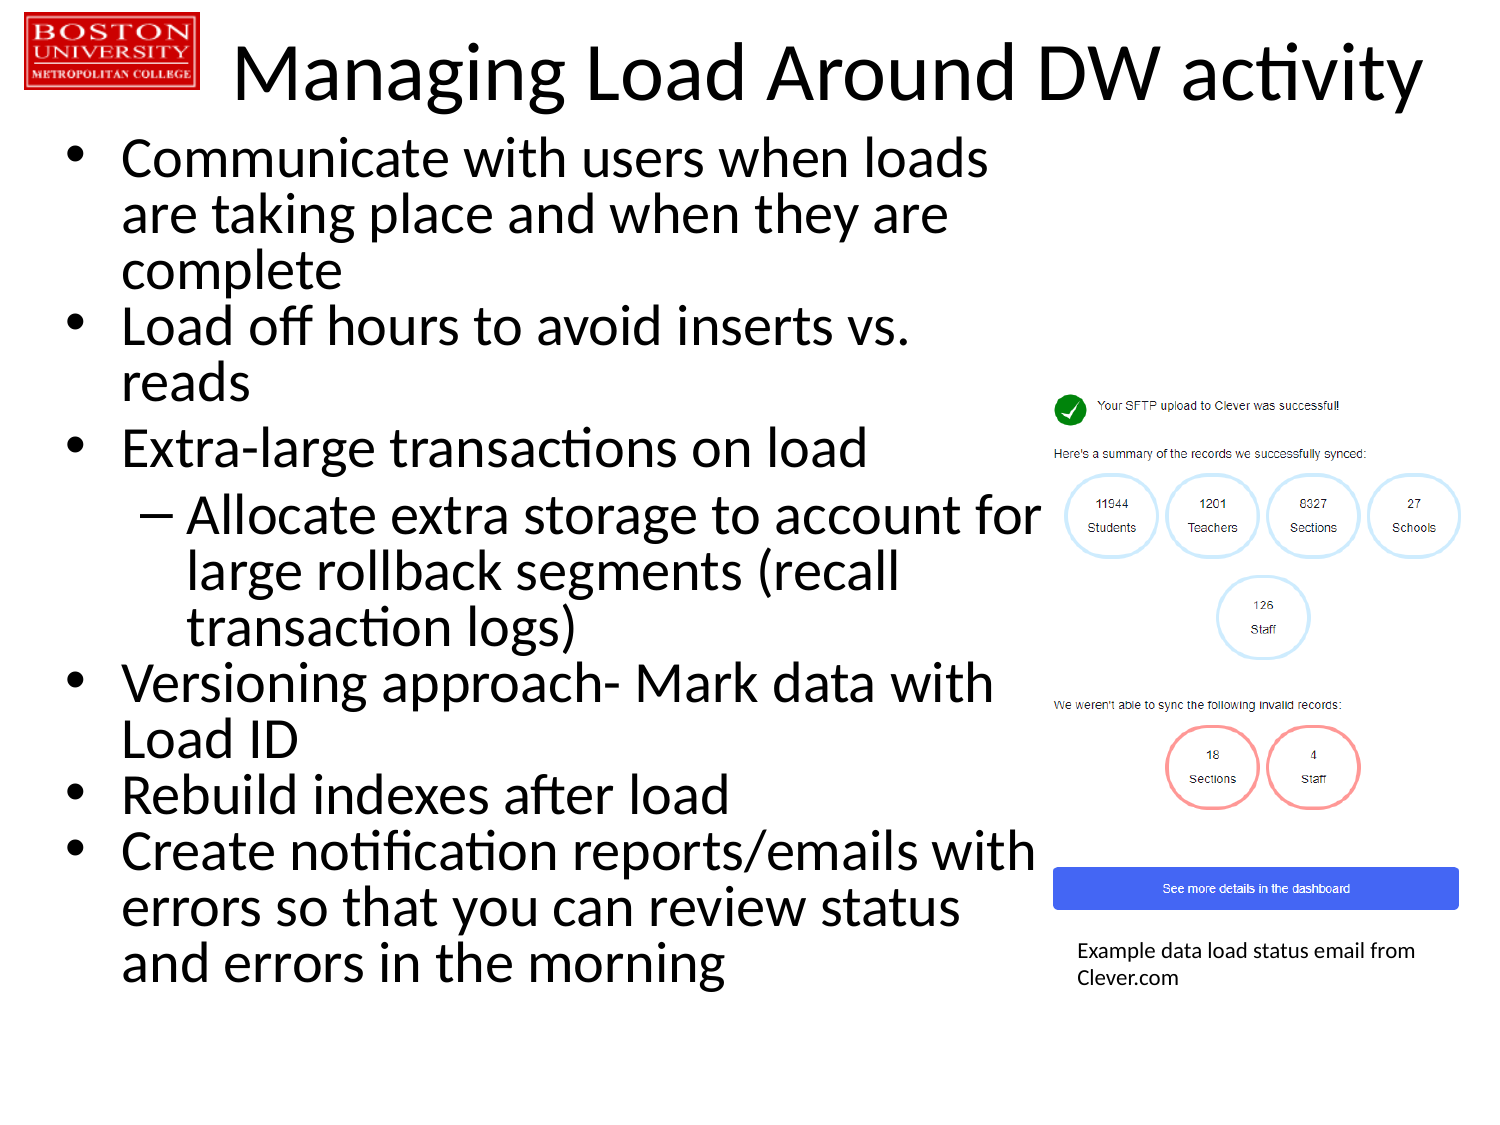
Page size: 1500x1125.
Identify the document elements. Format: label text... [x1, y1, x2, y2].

title Managing Load Around DW activity [188, 35, 1468, 125]
list Communicate with users when loads are taking place and when they are complete Load off hours to avoid inserts vs. reads Extra-large transactions on load Allocate extra storage to account for large rollback segments (recall transaction logs) Versioning approach- Mark data with Load ID Rebuild indexes after load Create notification reports/emails with errors so that you can review status and errors in the morning [50, 125, 1063, 1013]
picture [1032, 386, 1473, 918]
text_box Example data load status email from Clever.com [1062, 927, 1450, 998]
picture [24, 12, 201, 90]
